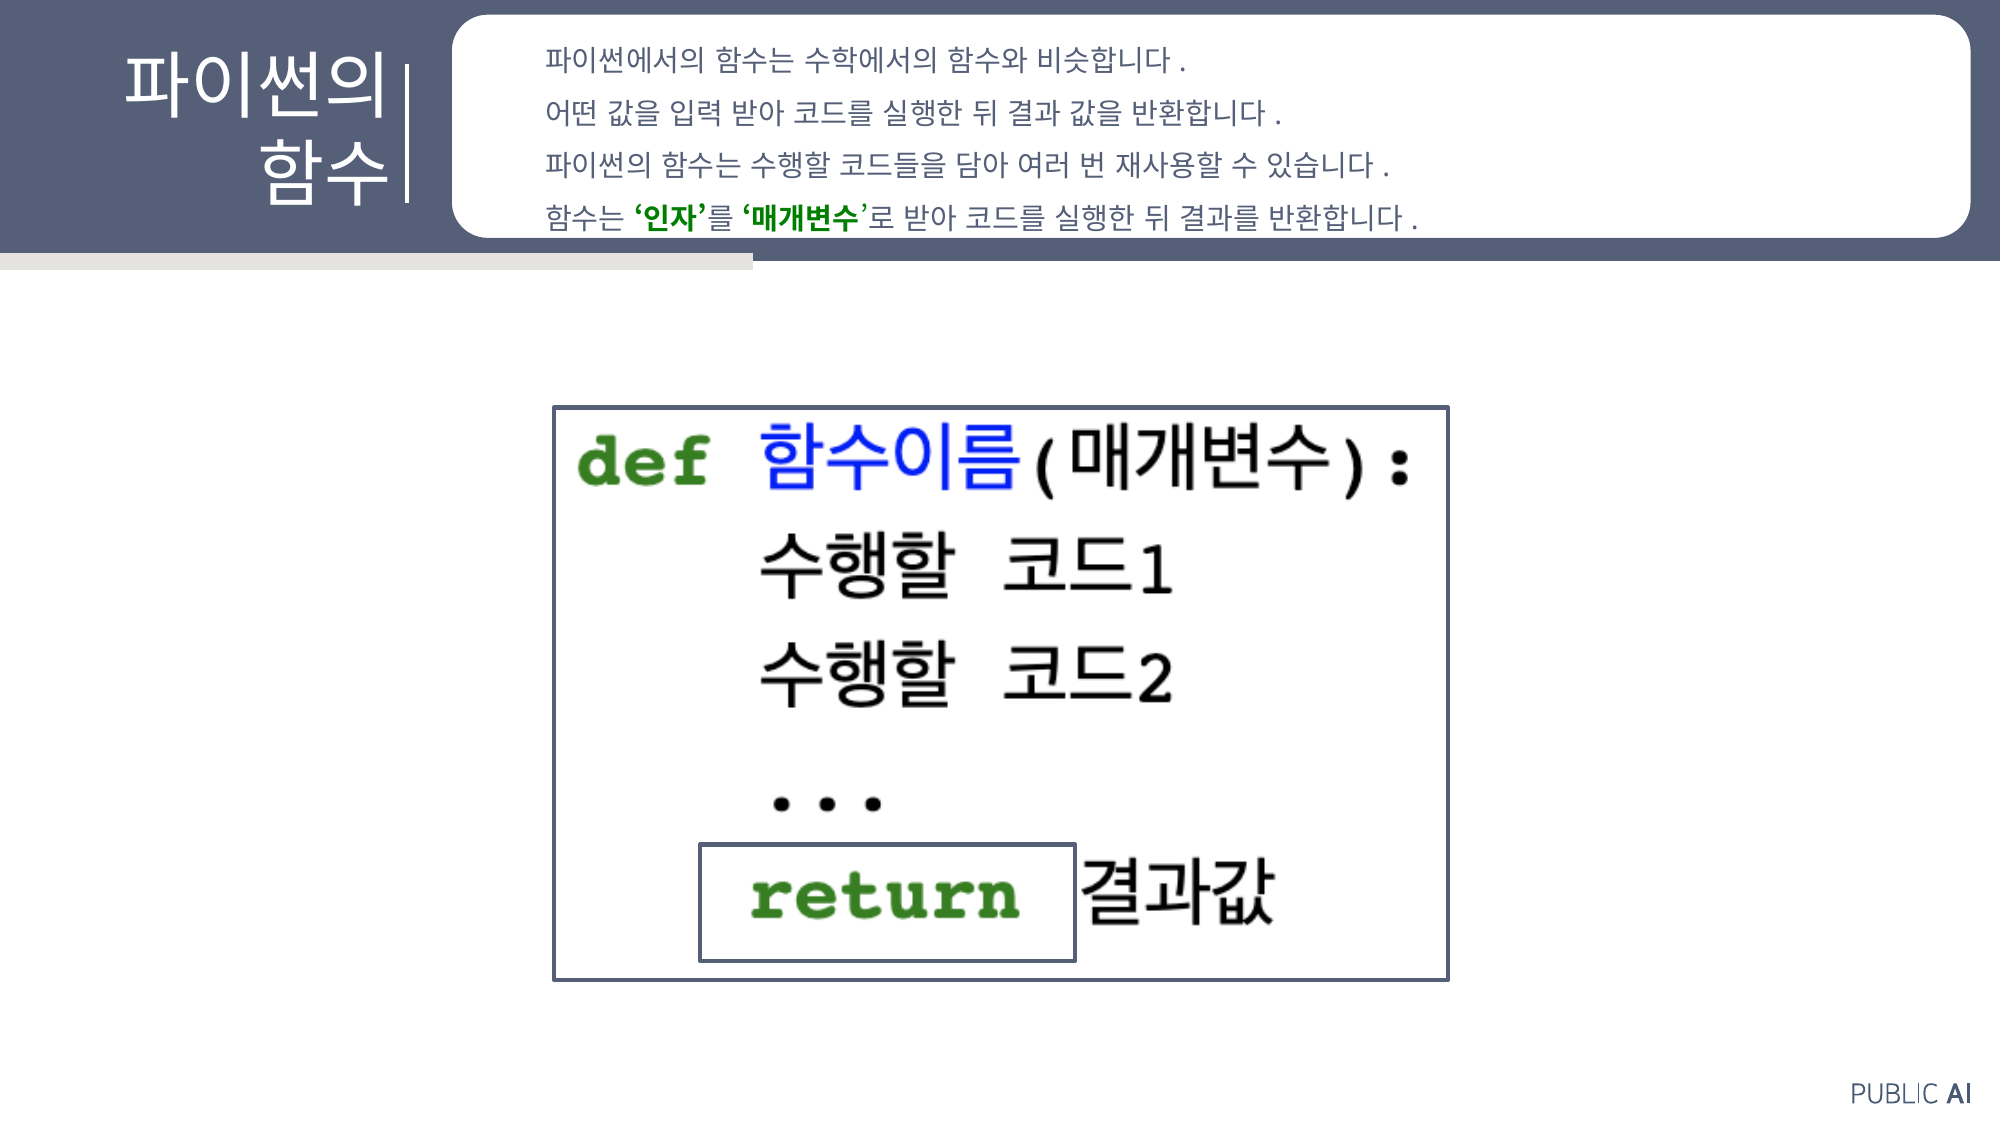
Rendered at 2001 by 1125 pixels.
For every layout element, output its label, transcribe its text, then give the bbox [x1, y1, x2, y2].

text_box 파이썬에서의 함수는 수학에서의 함수와 비슷합니다. 어떤 값을 입력 받아 코드를 실행한 뒤 결과 값을 반환합니다. 파이썬의 함수는 수행할 코드들을 담아 여러 번 재사용할 수 있습니다. 함수는 ‘인자’를 ‘매개변수’로 받아 코드를 실행한 뒤 결과를 반환합니다. [530, 17, 1751, 243]
text_box 파이썬의 함수 [108, 32, 407, 222]
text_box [555, 409, 1446, 978]
